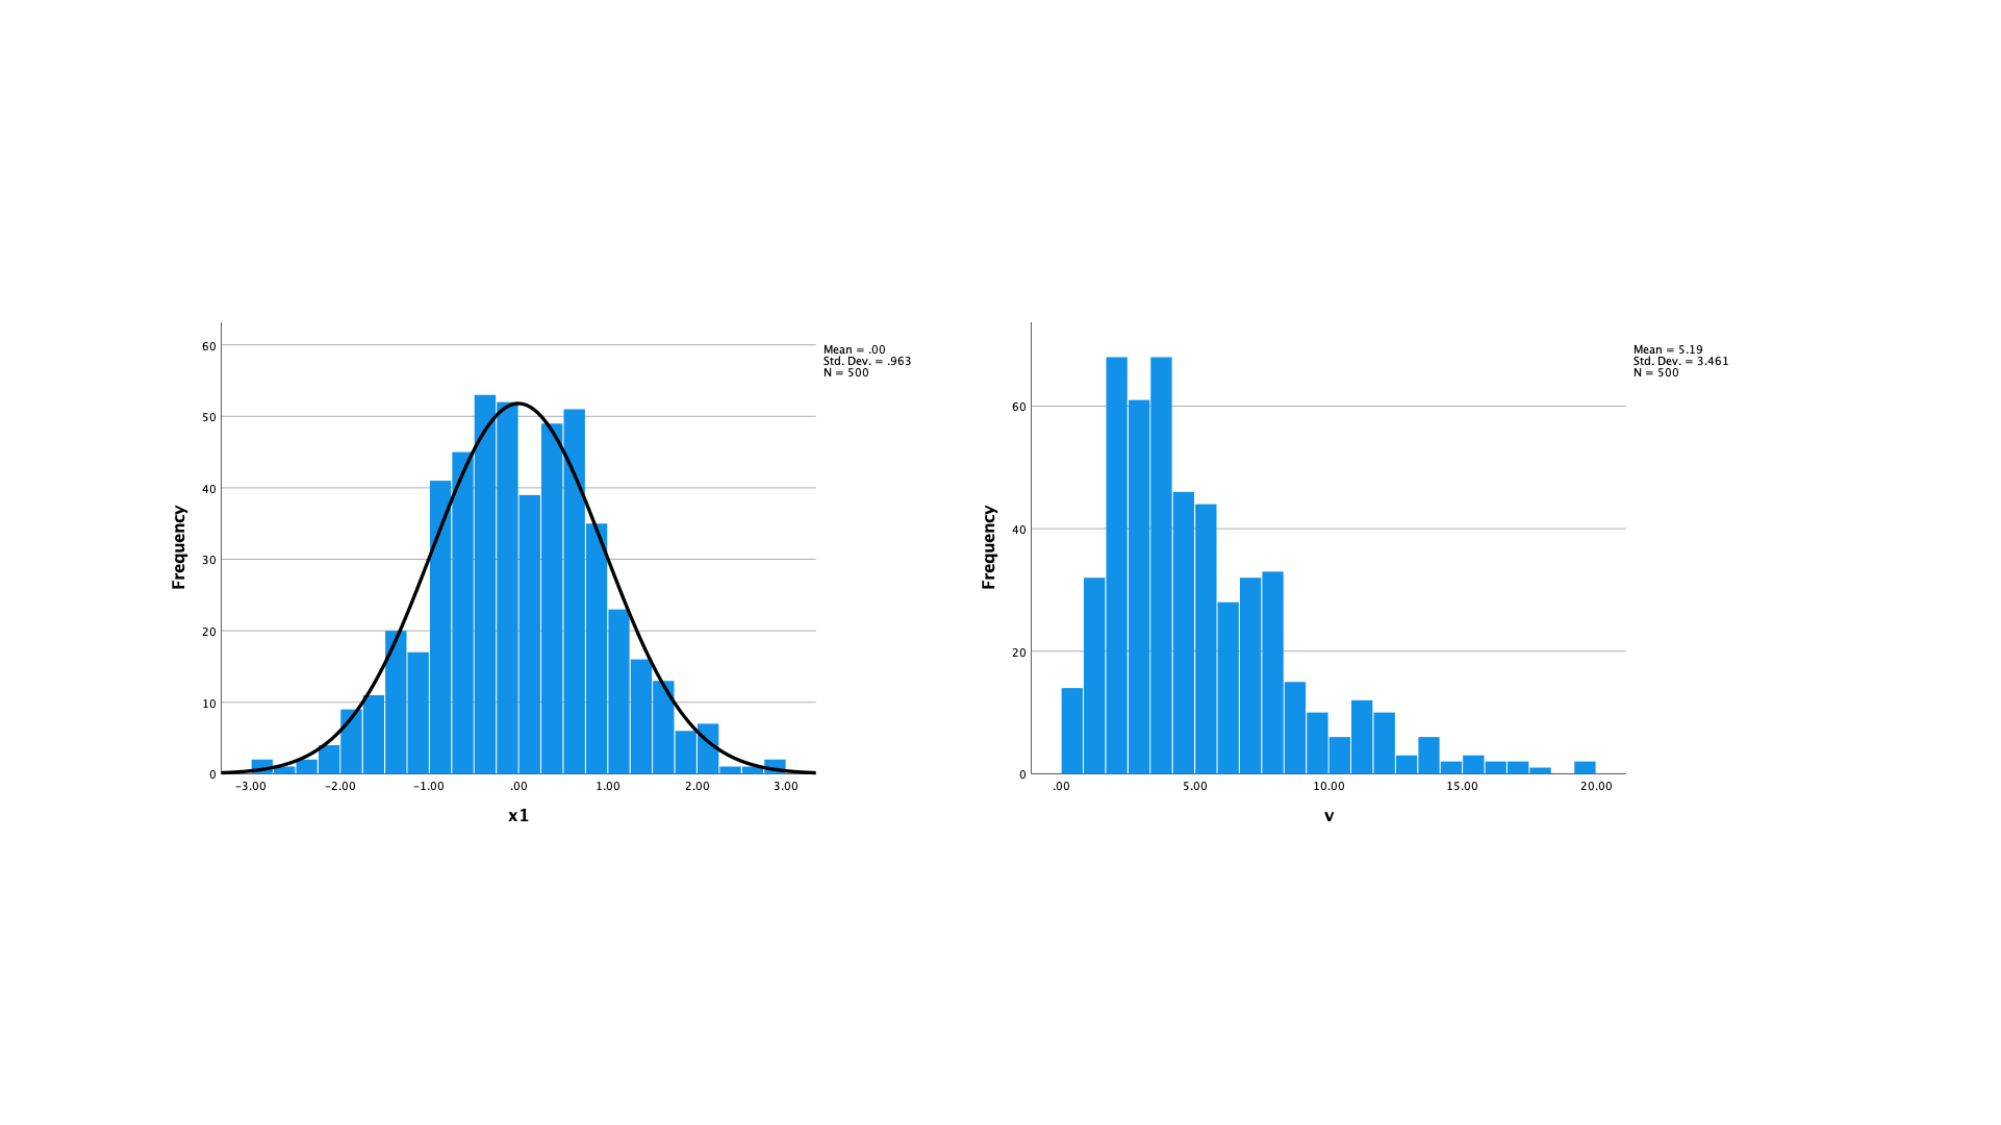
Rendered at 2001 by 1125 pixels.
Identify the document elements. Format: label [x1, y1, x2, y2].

text_box [151, 315, 1849, 839]
